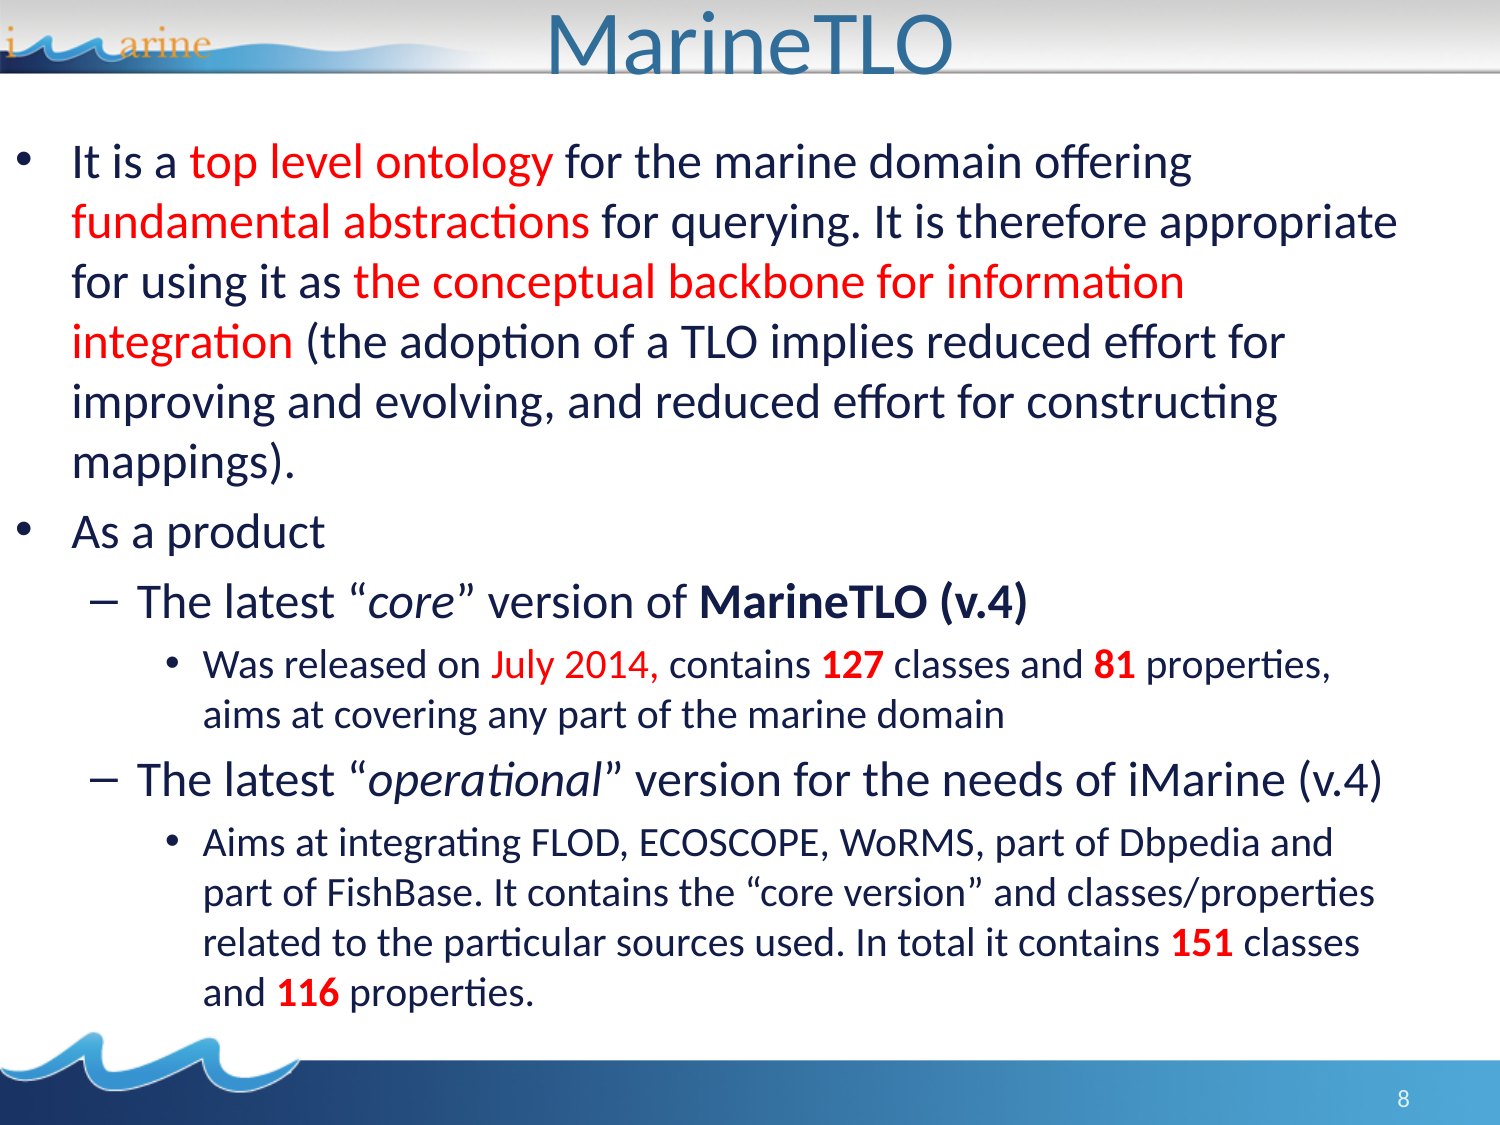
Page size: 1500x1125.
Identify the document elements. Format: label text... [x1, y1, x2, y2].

list It is a top level ontology for the marine domain offering fundamental abstractions for querying. It is therefore appropriate for using it as the conceptual backbone for information integration (the adoption of a TLO implies reduced effort for improving and evolving, and reduced effort for constructing mappings). As a product The latest “core” version of MarineTLO (v.4) Was released on July 2014, contains 127 classes and 81 properties, aims at covering any part of the marine domain The latest “operational” version for the needs of iMarine (v.4) Aims at integrating FLOD, ECOSCOPE, WoRMS, part of Dbpedia and part of FishBase. It contains the “core version” and classes/properties related to the particular sources used. In total it contains 151 classes and 116 properties. [0, 120, 1425, 1009]
picture [0, 0, 1500, 1125]
slide_number 8 [1074, 1072, 1425, 1123]
title MarineTLO [75, 0, 1425, 76]
